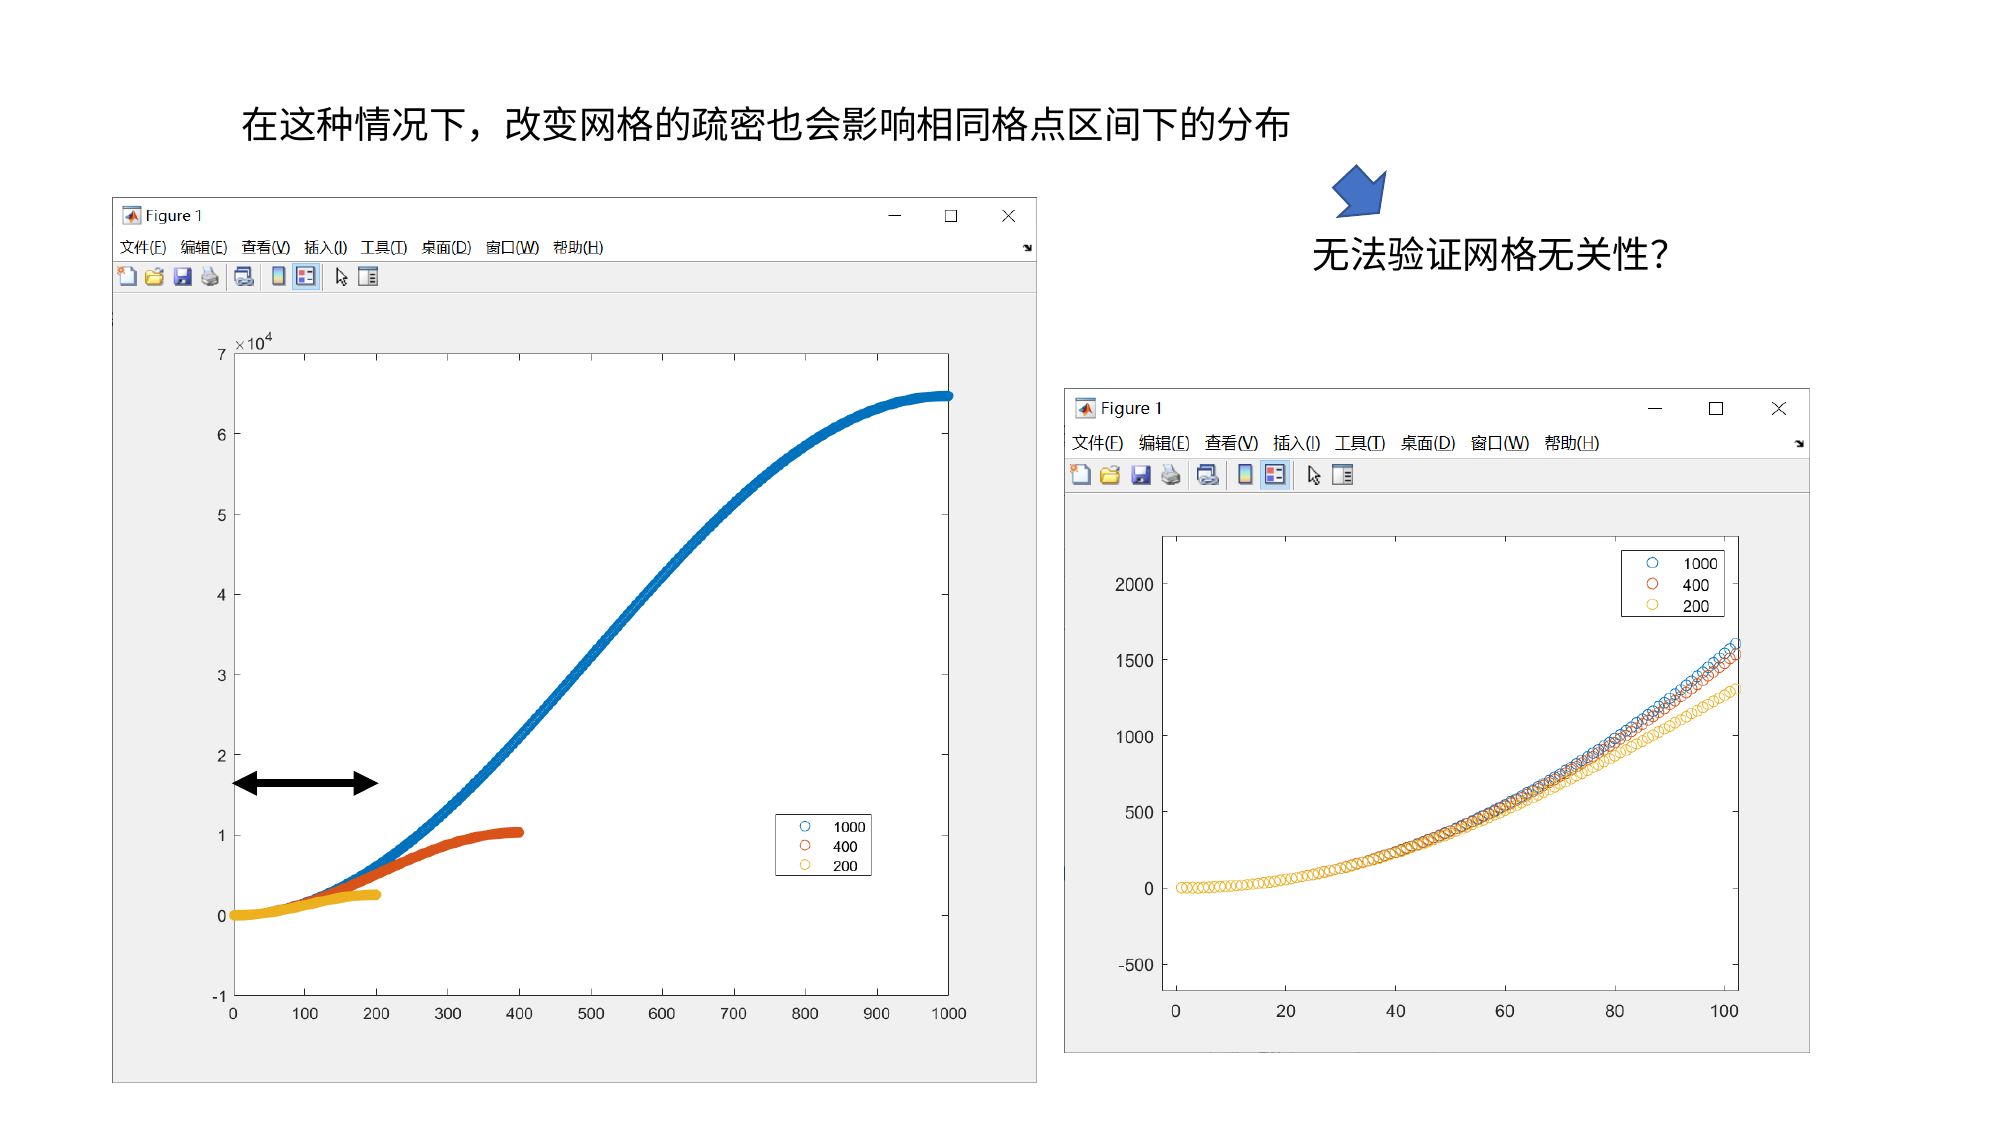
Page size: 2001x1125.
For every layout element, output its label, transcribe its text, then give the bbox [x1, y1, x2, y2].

picture [1064, 388, 1810, 1053]
picture [112, 197, 1037, 1083]
text_box 无法验证网格无关性？ [1298, 223, 1703, 284]
text_box [1331, 164, 1387, 218]
